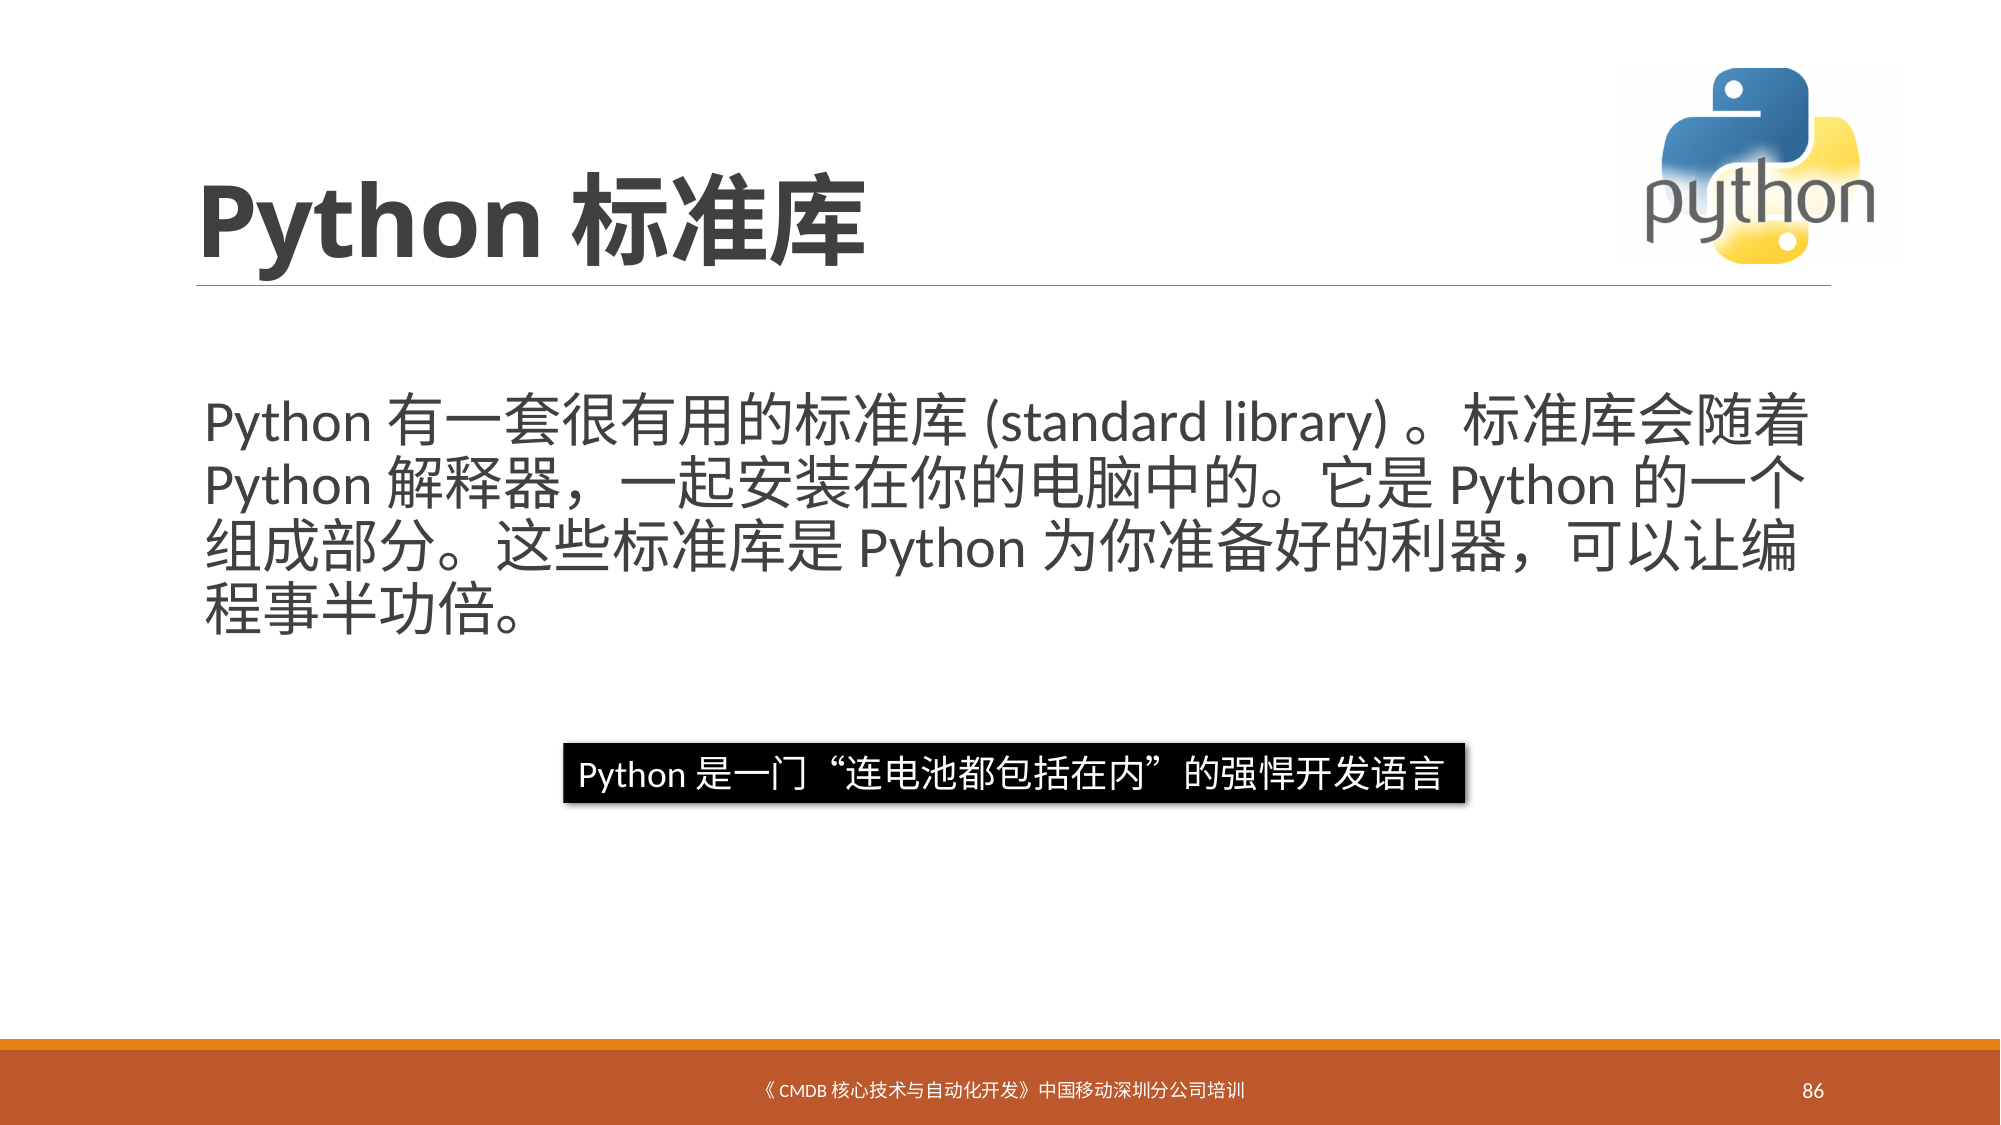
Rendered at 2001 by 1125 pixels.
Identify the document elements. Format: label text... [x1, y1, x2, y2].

footer 《CMDB核心技术与自动化开发》中国移动深圳分公司培训 [604, 1059, 1396, 1120]
text_box Python是一门“连电池都包括在内”的强悍开发语言 [563, 742, 1466, 803]
picture [1616, 68, 1906, 264]
list Python有一套很有用的标准库(standard library)。标准库会随着Python解释器，一起安装在你的电脑中的。它是Python的一个组成部分。这些标准库是Python为你准备好的利器，可以让编程事半功倍。 [189, 383, 1840, 1044]
slide_number 86 [1624, 1059, 1840, 1120]
title Python标准库 [180, 47, 1830, 285]
